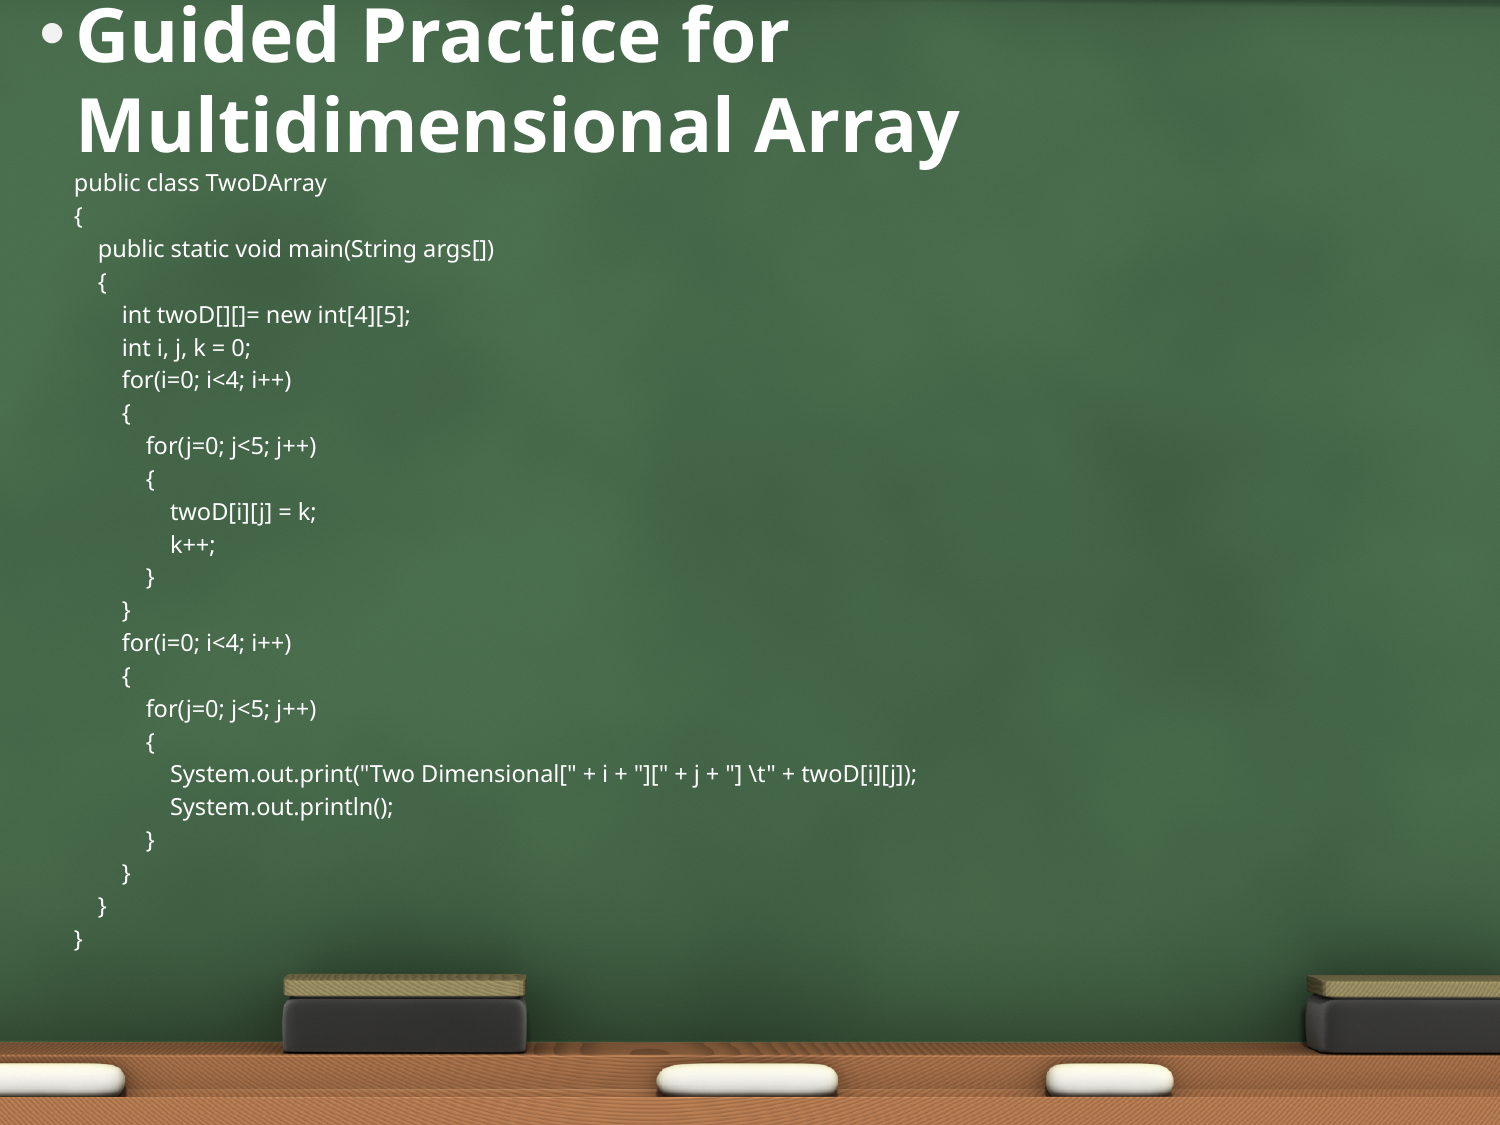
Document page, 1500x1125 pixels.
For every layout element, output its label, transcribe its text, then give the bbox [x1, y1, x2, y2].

title Guided Practice for Multidimensional Array [24, 24, 1447, 130]
picture [0, 0, 1500, 1125]
list public class TwoDArray { public static void main(String args[]) { int twoD[][]= new int[4][5]; int i, j, k = 0; for(i=0; i<4; i++) { for(j=0; j<5; j++) { twoD[i][j] = k; k++; } } for(i=0; i<4; i++) { for(j=0; j<5; j++) { System.out.print("Two Dimensional[" + i + "][" + j + "] \t" + twoD[i][j]); System.out.println(); } } } } [58, 160, 1413, 965]
